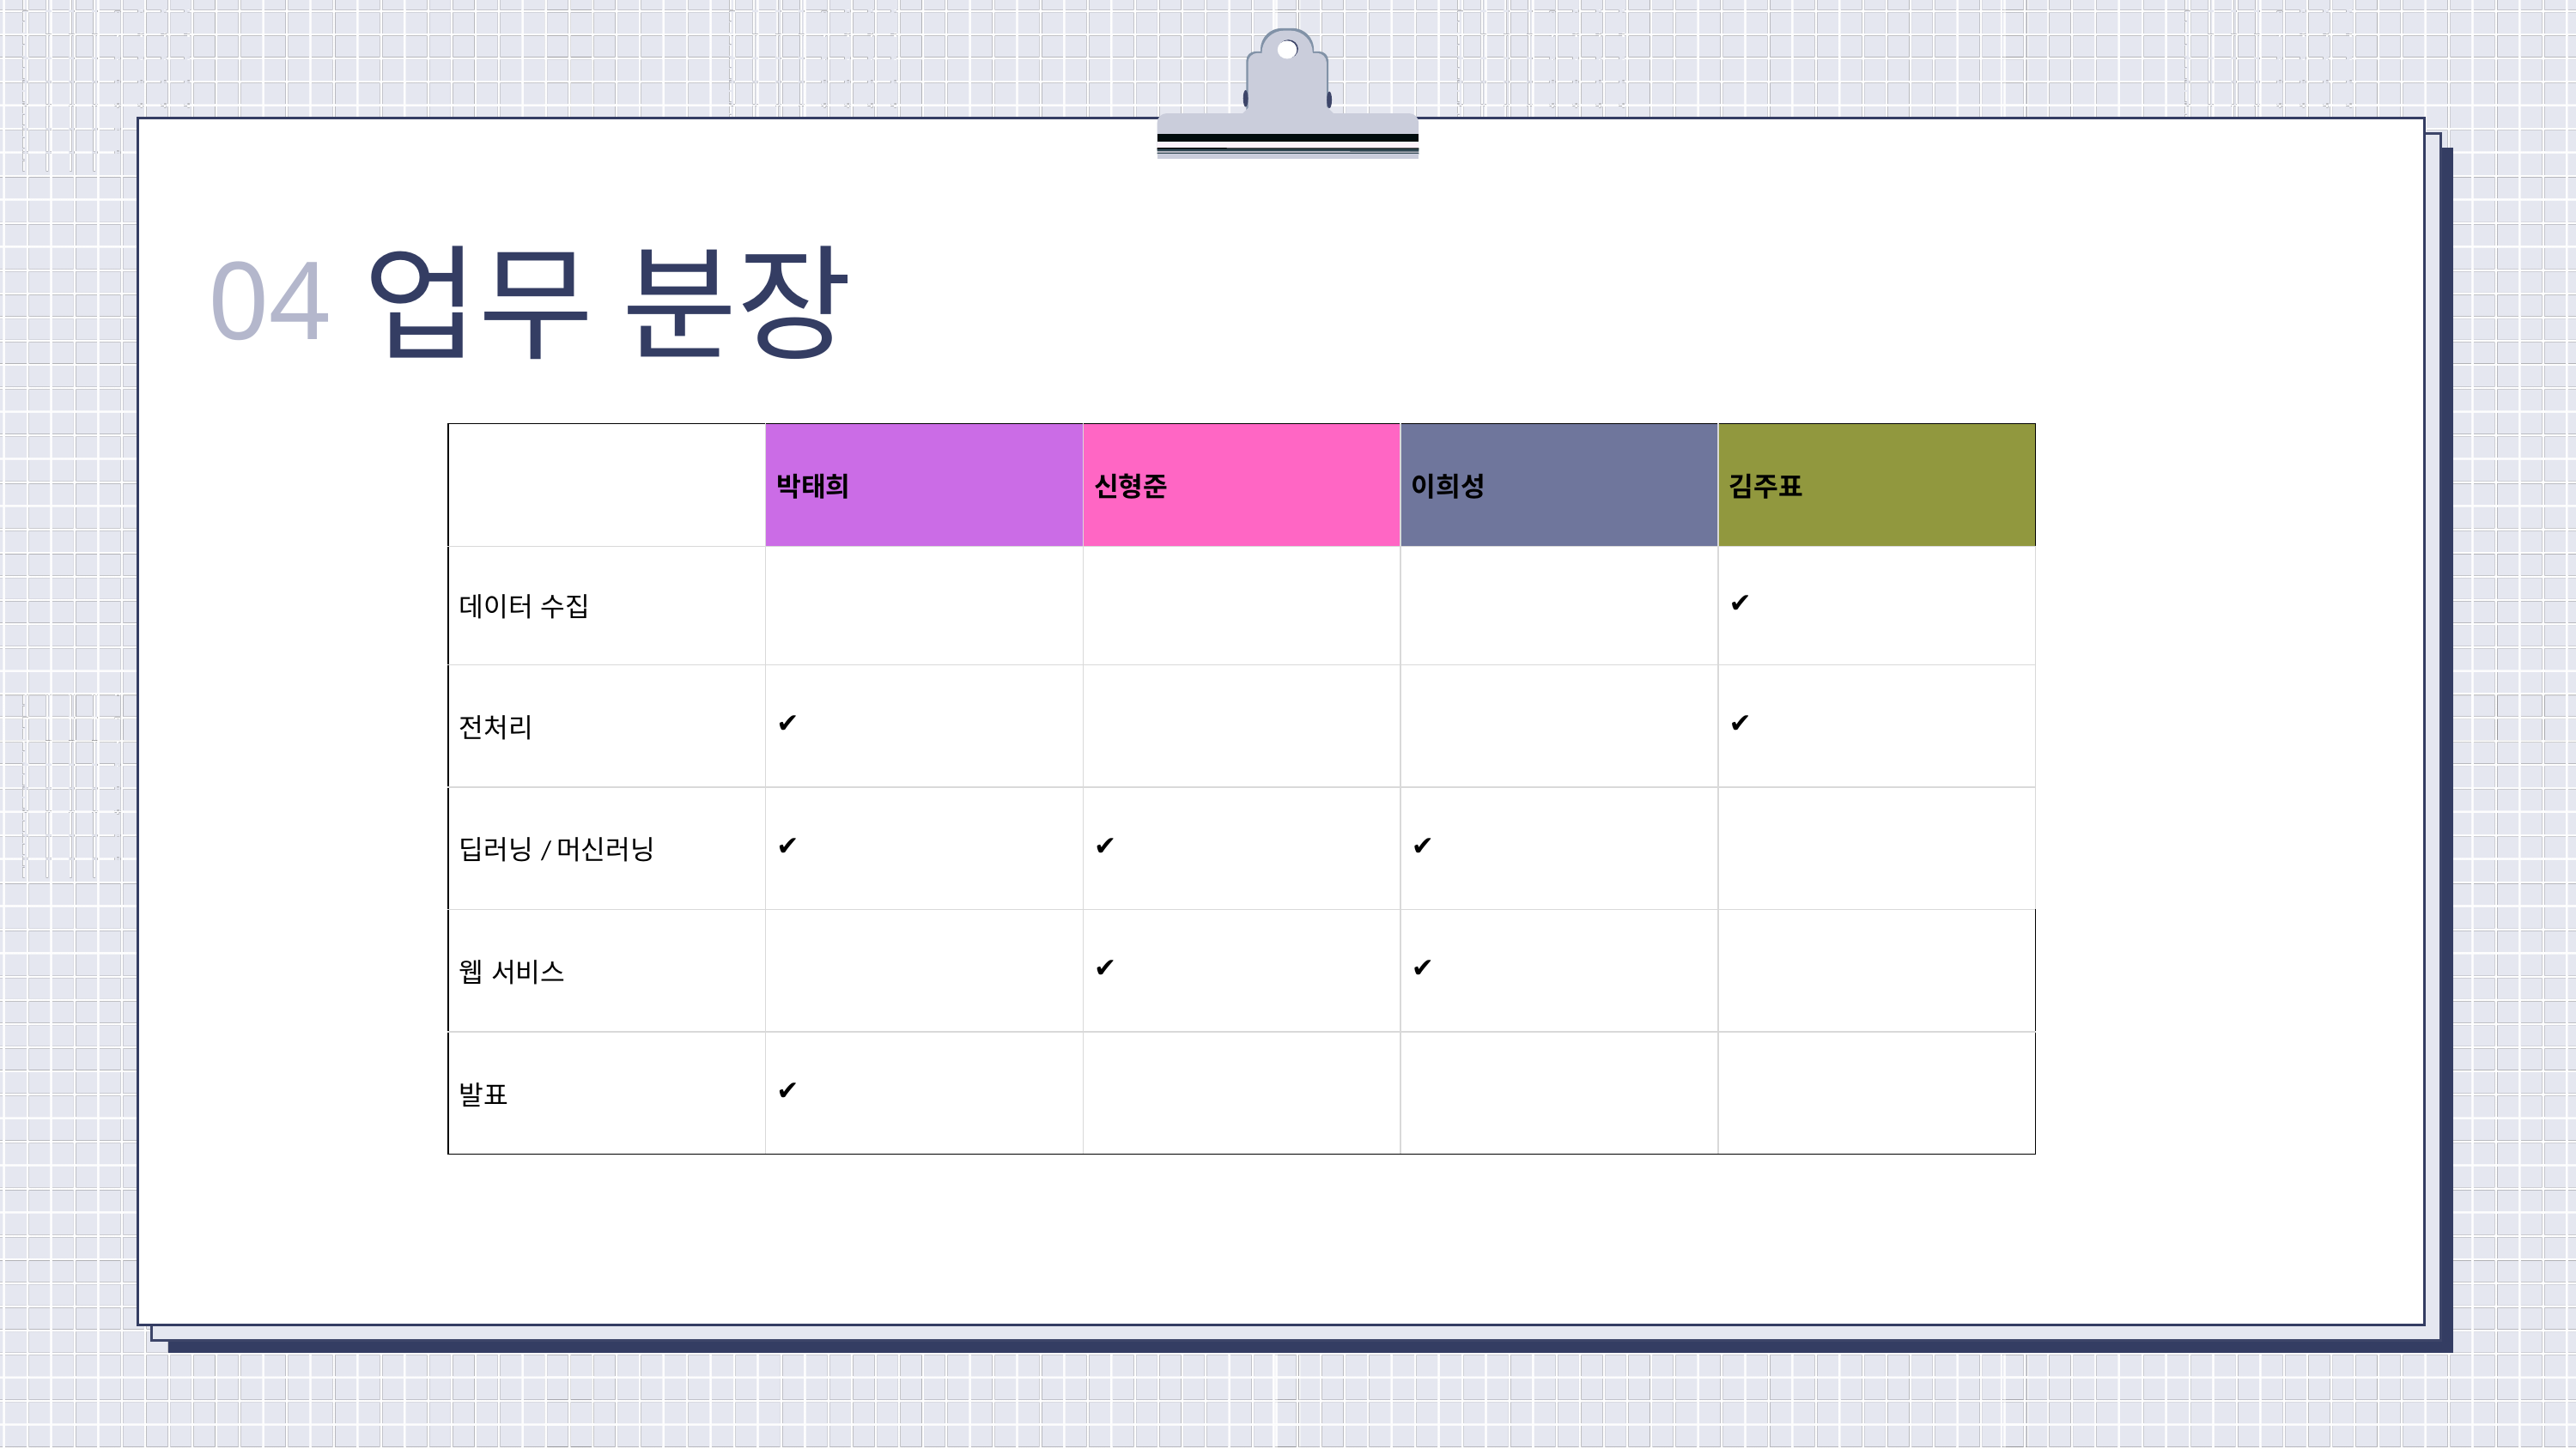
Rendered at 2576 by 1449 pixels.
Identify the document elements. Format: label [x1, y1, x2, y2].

text_box [137, 118, 2454, 1353]
text_box [1157, 27, 1419, 160]
text_box [0, 0, 2576, 1449]
